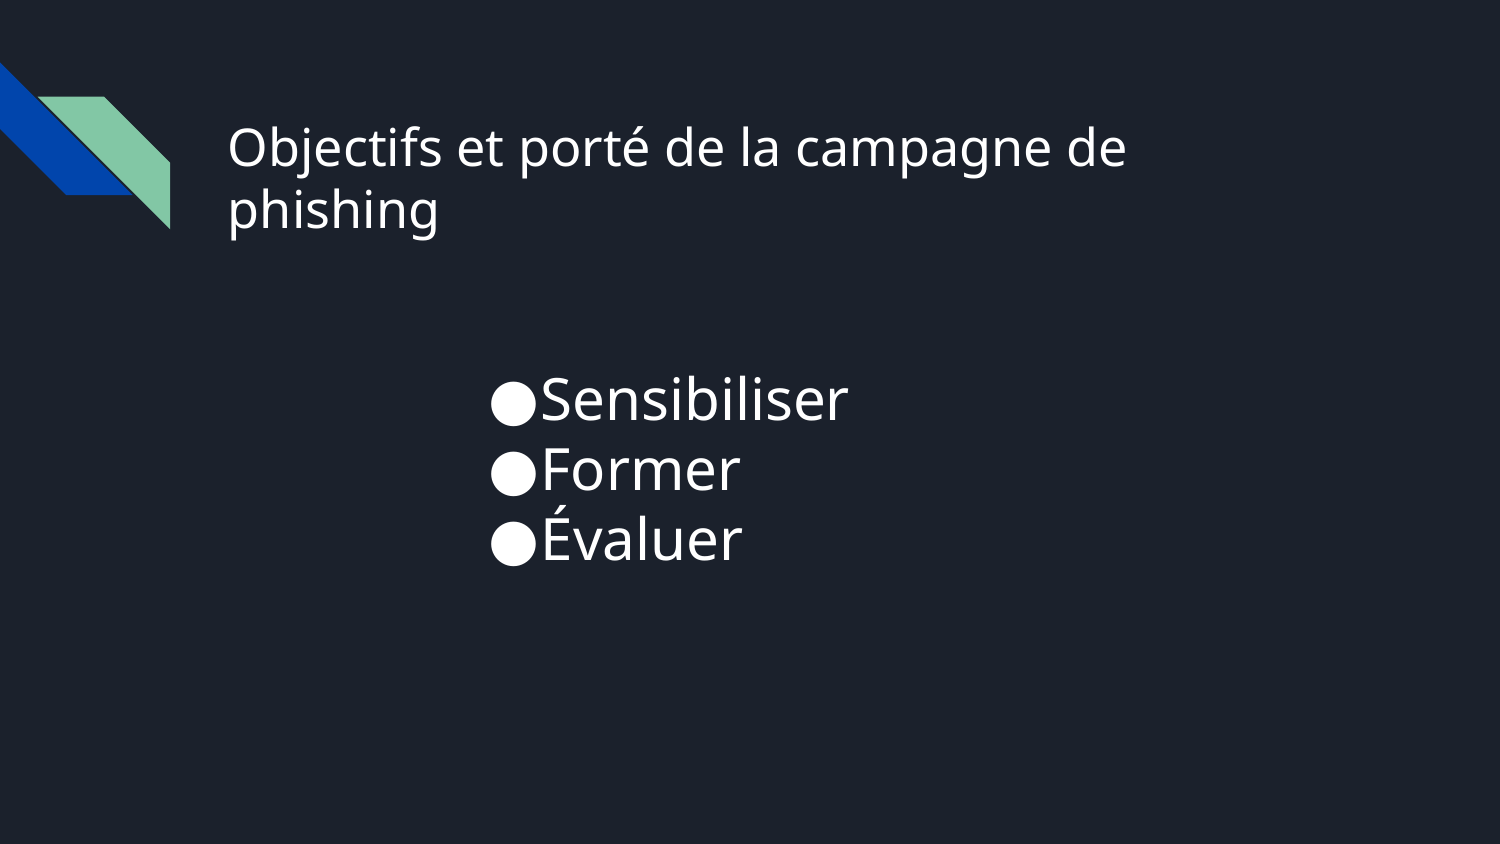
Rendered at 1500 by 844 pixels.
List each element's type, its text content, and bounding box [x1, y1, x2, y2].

text_box Sensibiliser Former Évaluer [450, 277, 1180, 623]
title Objectifs et porté de la campagne de phishing [212, 99, 1368, 244]
